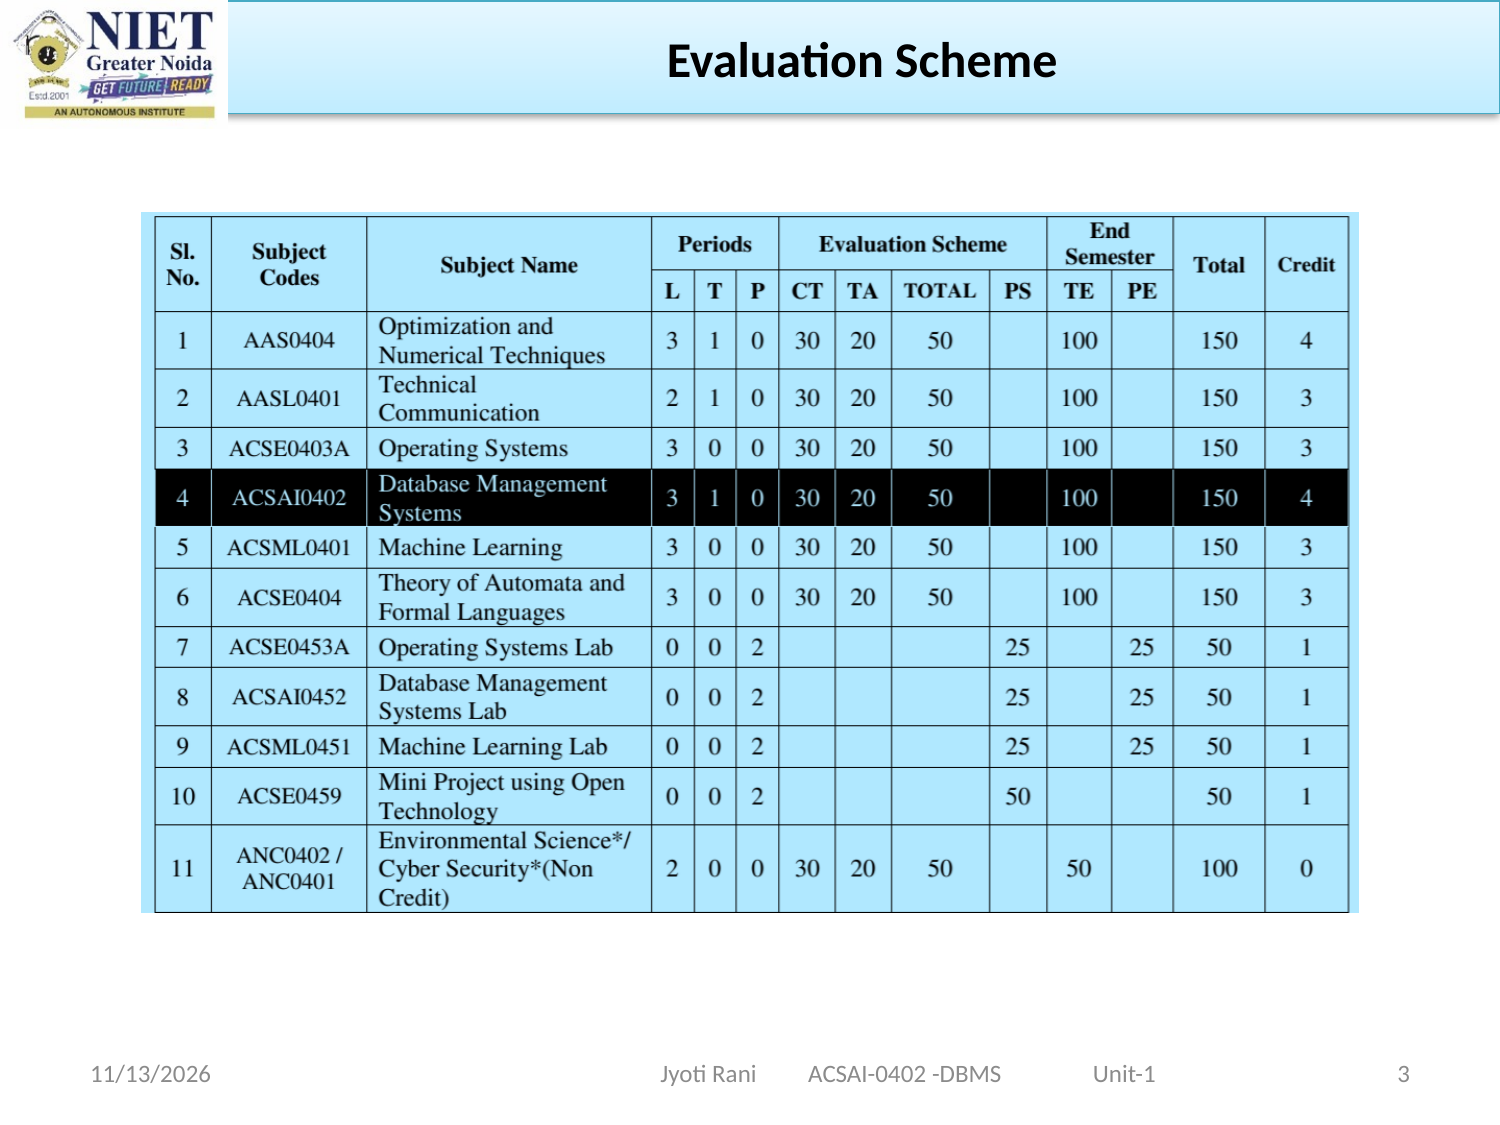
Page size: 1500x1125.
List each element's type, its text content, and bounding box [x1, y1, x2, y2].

slide_number 3 [1074, 1042, 1425, 1103]
text_box Evaluation Scheme [229, 0, 1500, 114]
picture [0, 0, 228, 130]
footer Jyoti Rani ACSAI-0402 -DBMS Unit-1 [512, 1042, 1074, 1103]
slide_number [75, 1042, 425, 1103]
picture [141, 212, 1359, 913]
